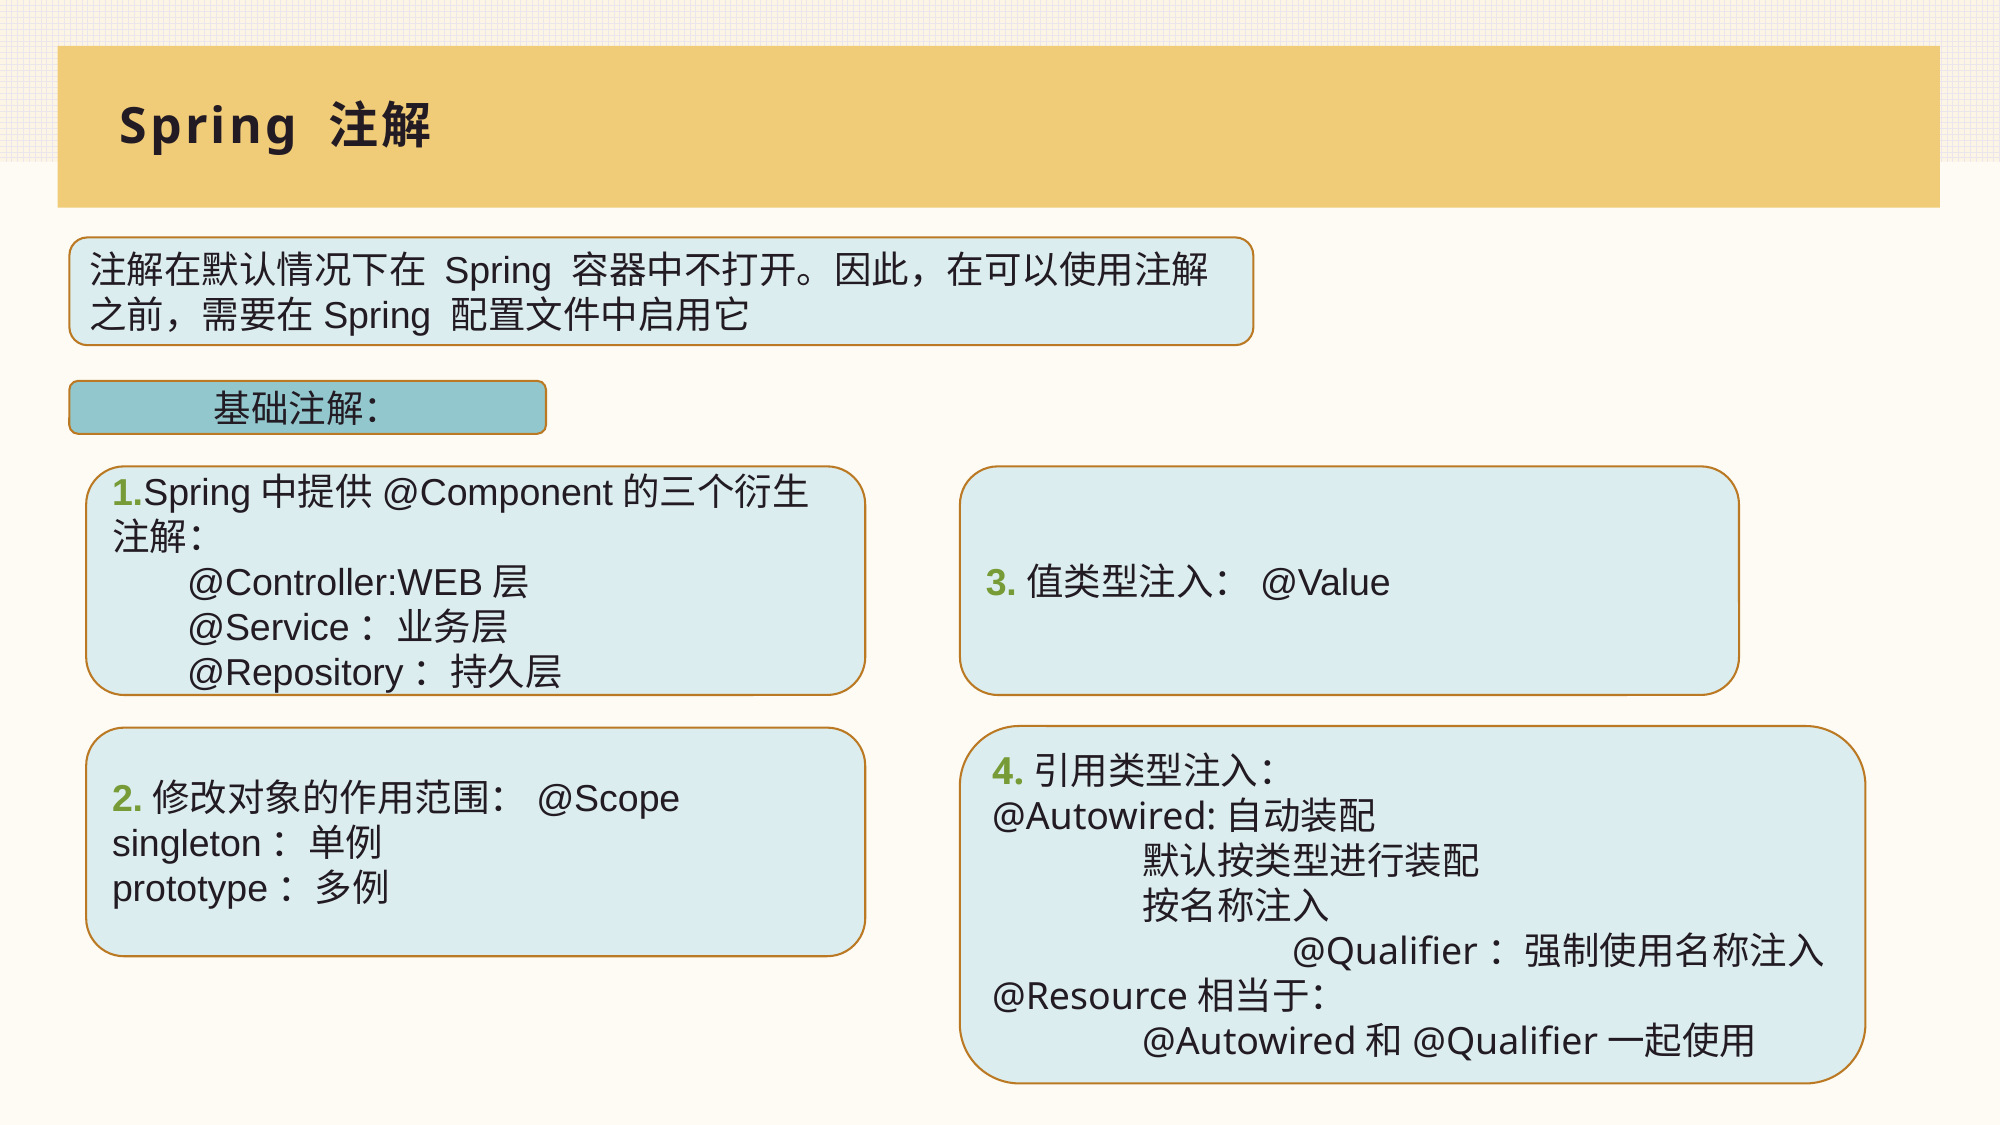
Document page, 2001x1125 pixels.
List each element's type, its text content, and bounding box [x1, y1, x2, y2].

title Spring 注解 [104, 79, 1894, 176]
text_box 1.Spring中提供@Component的三个衍生注解： @Controller:WEB层 @Service：业务层 @Repository：持久层 [85, 465, 867, 697]
text_box 注解在默认情况下在 Spring 容器中不打开。因此，在可以使用注解之前，需要在Spring 配置文件中启用它 [68, 236, 1255, 347]
text_box 4.引用类型注入： @Autowired:自动装配 默认按类型进行装配 按名称注入 @Qualifier：强制使用名称注入 @Resource相当于： @Autowired和@Qualifier一起使用 [958, 724, 1867, 1085]
text_box 基础注解： [68, 379, 548, 435]
text_box 3.值类型注入：@Value [958, 465, 1741, 697]
text_box 2.修改对象的作用范围：@Scope singleton：单例 prototype：多例 [85, 726, 867, 958]
